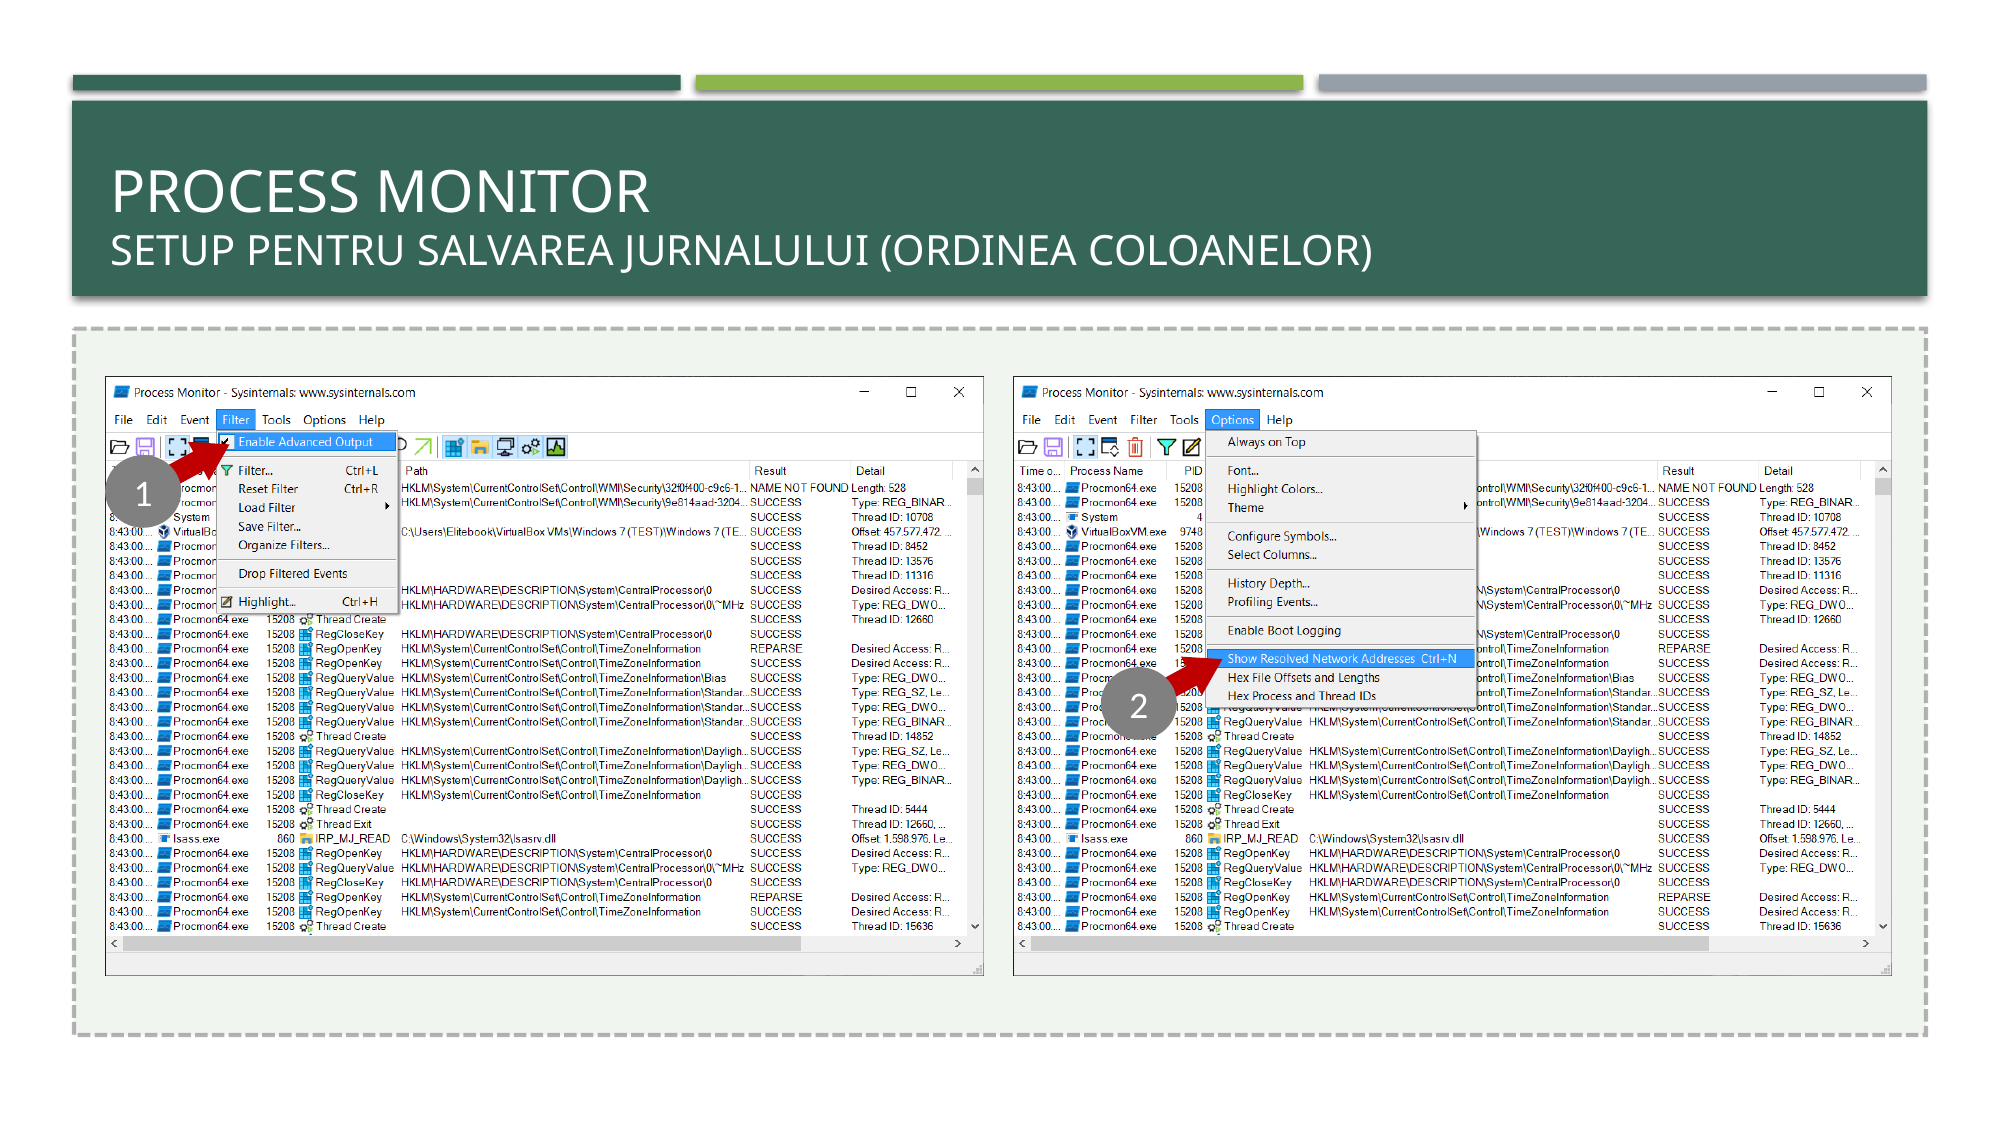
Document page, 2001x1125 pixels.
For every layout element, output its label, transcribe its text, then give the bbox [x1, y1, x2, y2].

picture [1013, 376, 1893, 977]
text_box [73, 328, 1927, 1036]
title Process Monitor Setup pentru salvarea jurnalului (ordinea coloanelor) [95, 115, 1905, 282]
picture [104, 376, 984, 977]
